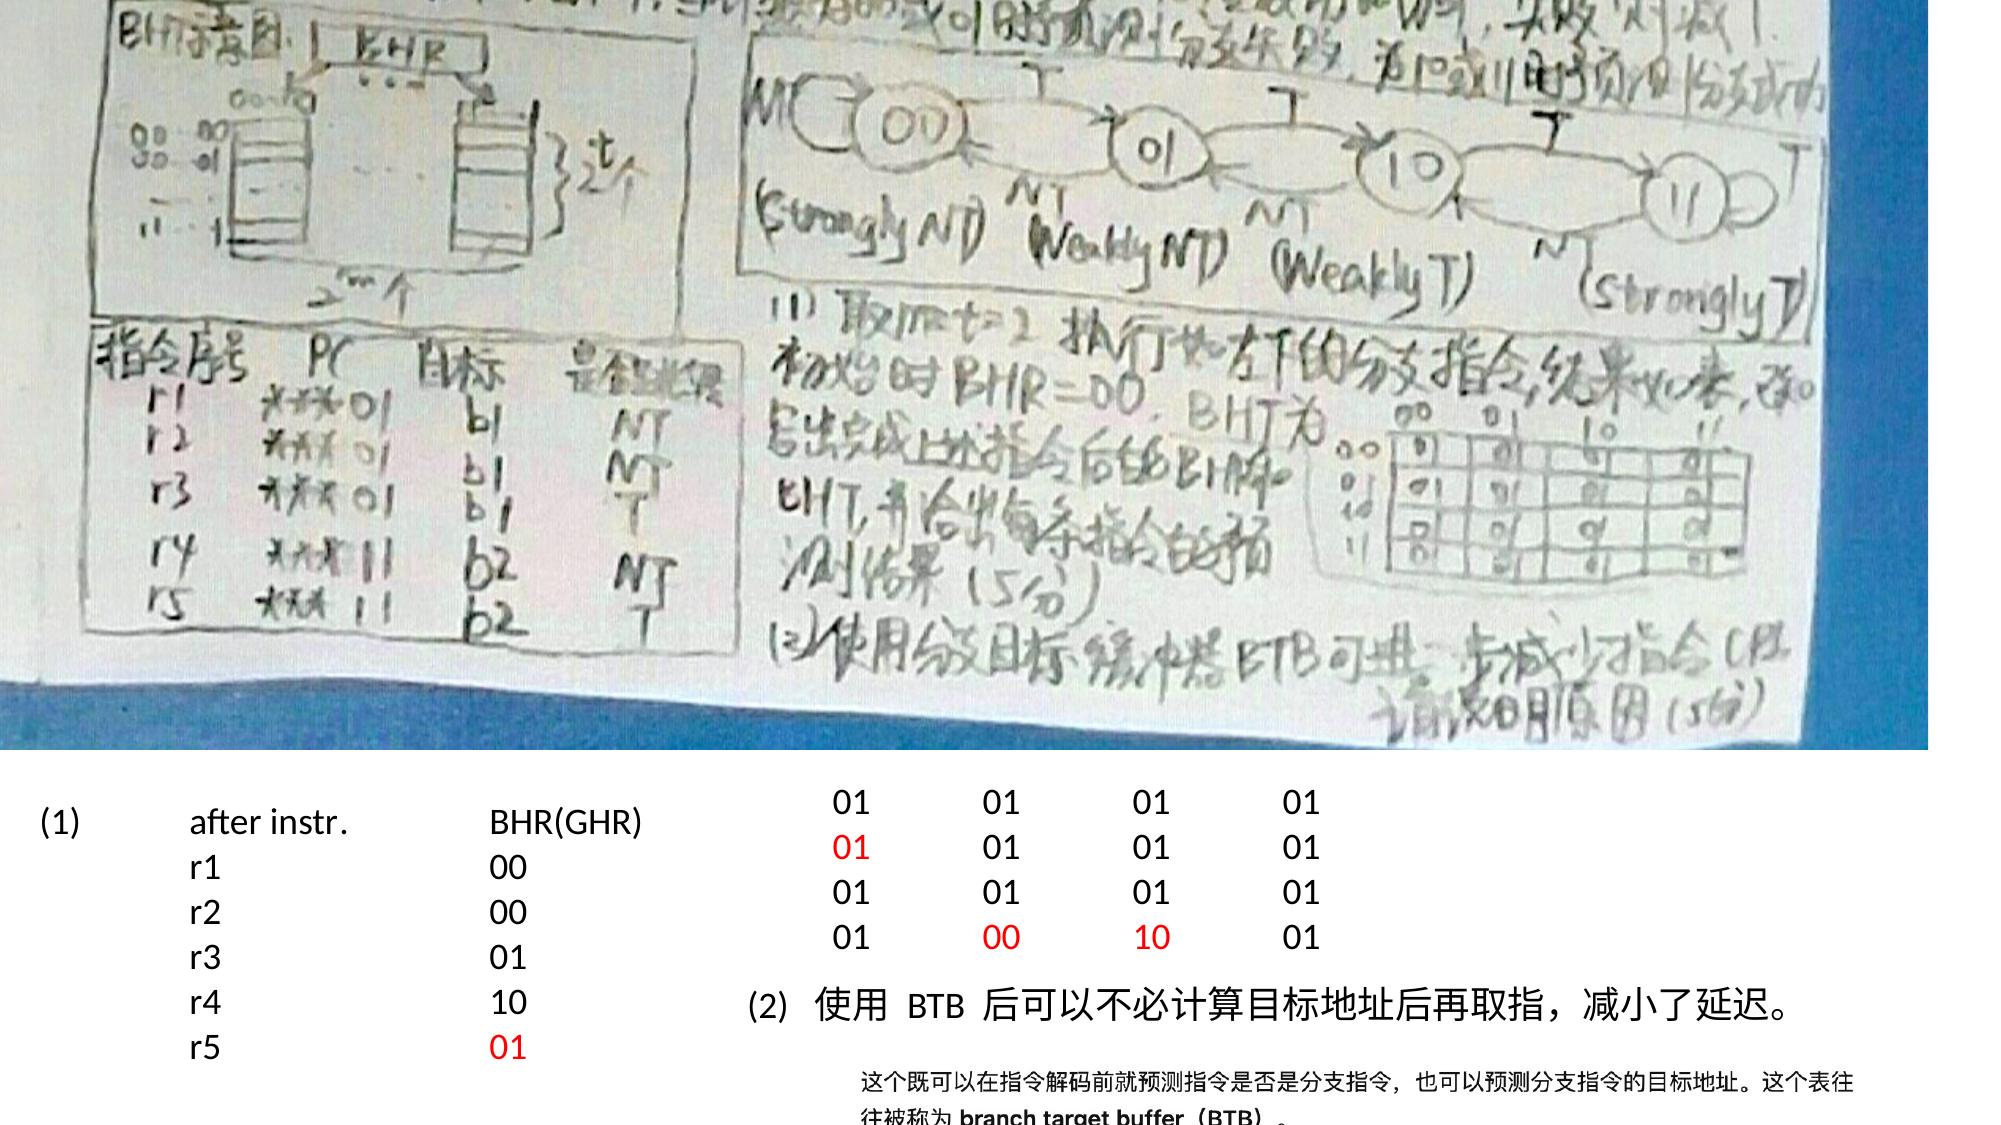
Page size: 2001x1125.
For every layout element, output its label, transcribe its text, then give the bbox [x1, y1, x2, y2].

text_box (2) 使用 BTB 后可以不必计算目标地址后再取指，减小了延迟。 [732, 973, 2000, 1034]
picture [0, 0, 1929, 750]
text_box 01 01 01 01 01 01 01 01 01 01 01 01 01 00 10 01 [817, 769, 1336, 973]
picture [843, 1034, 1889, 1125]
text_box (1) after instr . BHR(GHR) r1 00 r2 00 r3 01 r4 10 r5 01 [24, 789, 659, 1075]
